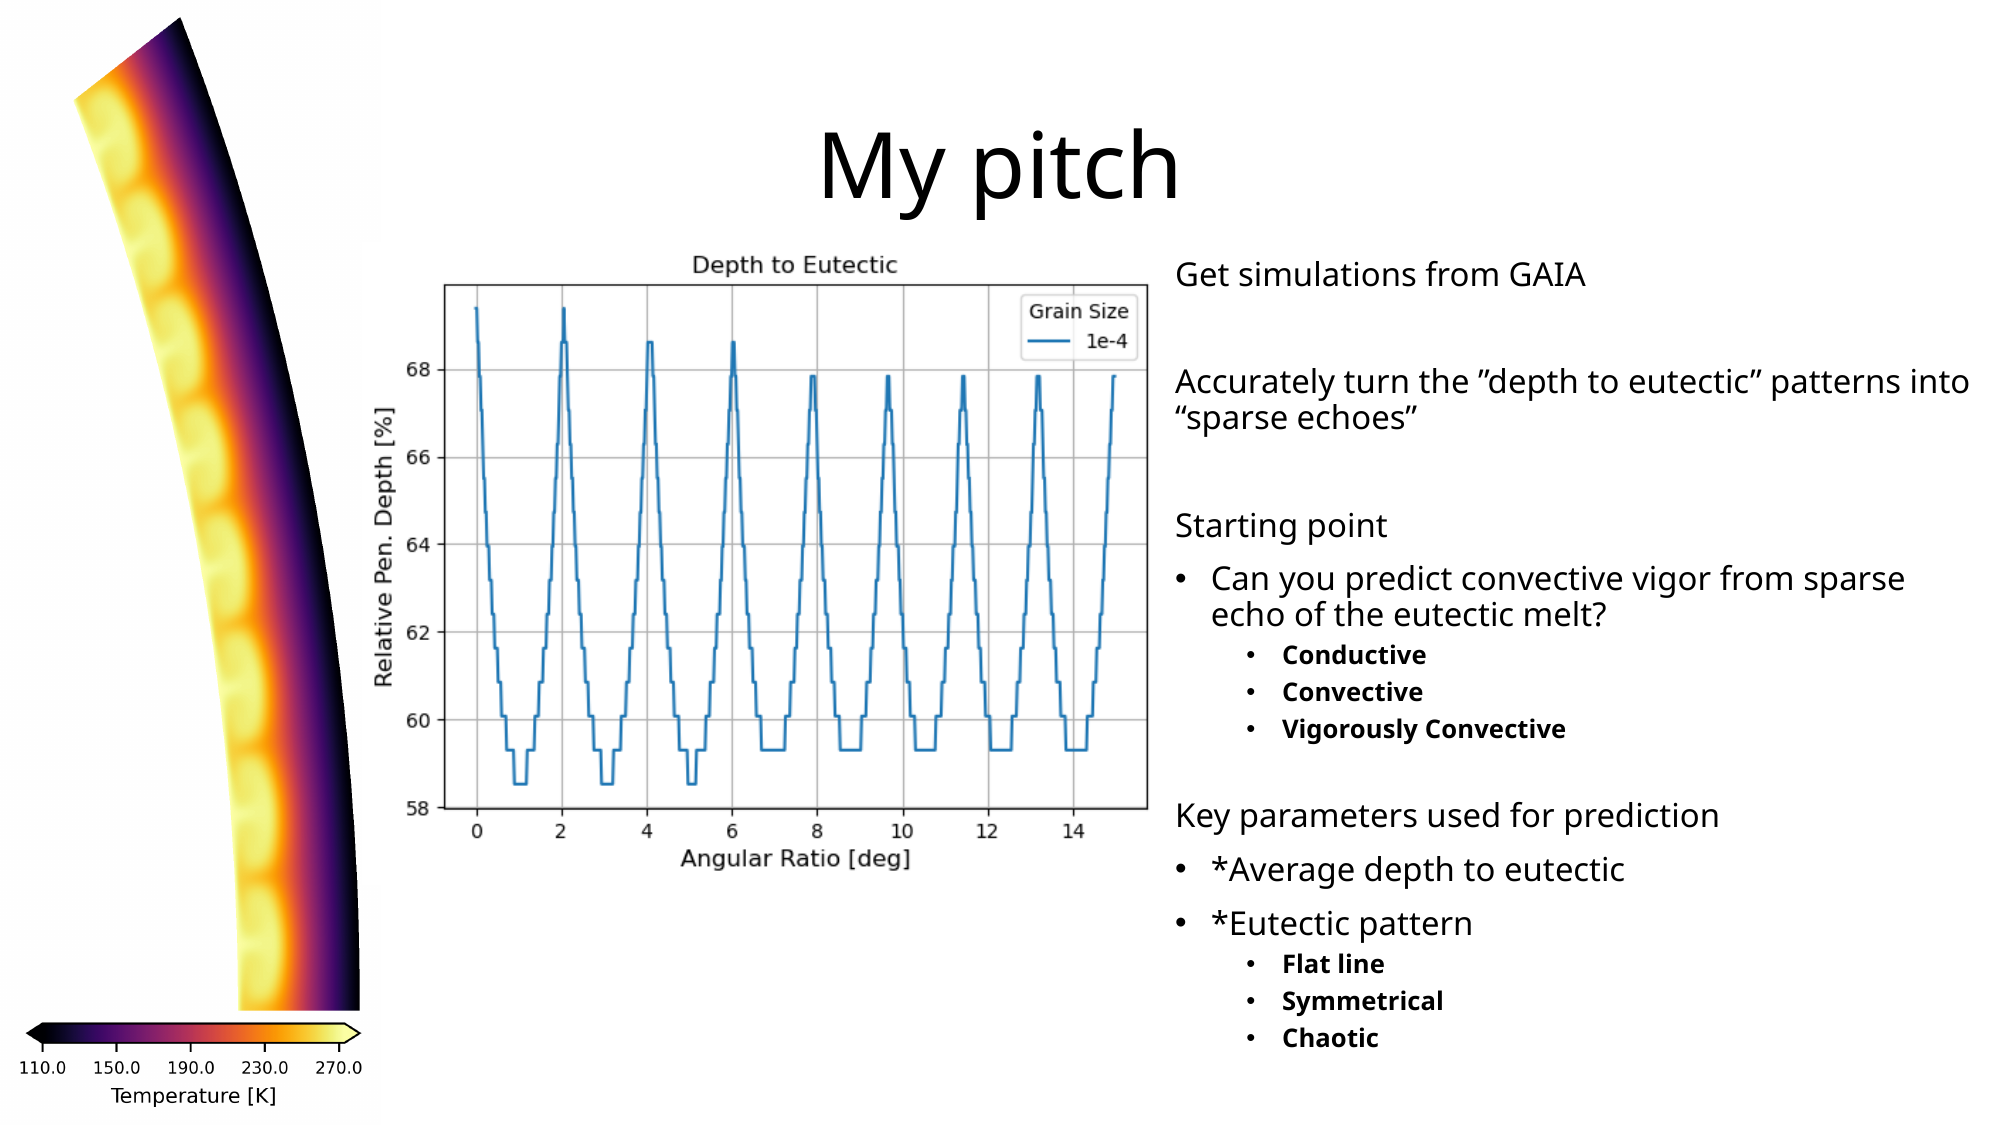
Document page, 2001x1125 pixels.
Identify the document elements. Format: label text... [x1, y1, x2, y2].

picture [0, 0, 1161, 1125]
list Get simulations from GAIA Accurately turn the ”depth to eutectic” patterns into “sparse echoes” Starting point Can you predict convective vigor from sparse echo of the eutectic melt? Conductive Convective Vigorously Convective Key parameters used for prediction *Average depth to eutectic *Eutectic pattern Flat line Symmetrical Chaotic [1160, 250, 2000, 1066]
title My pitch [381, 59, 1863, 250]
